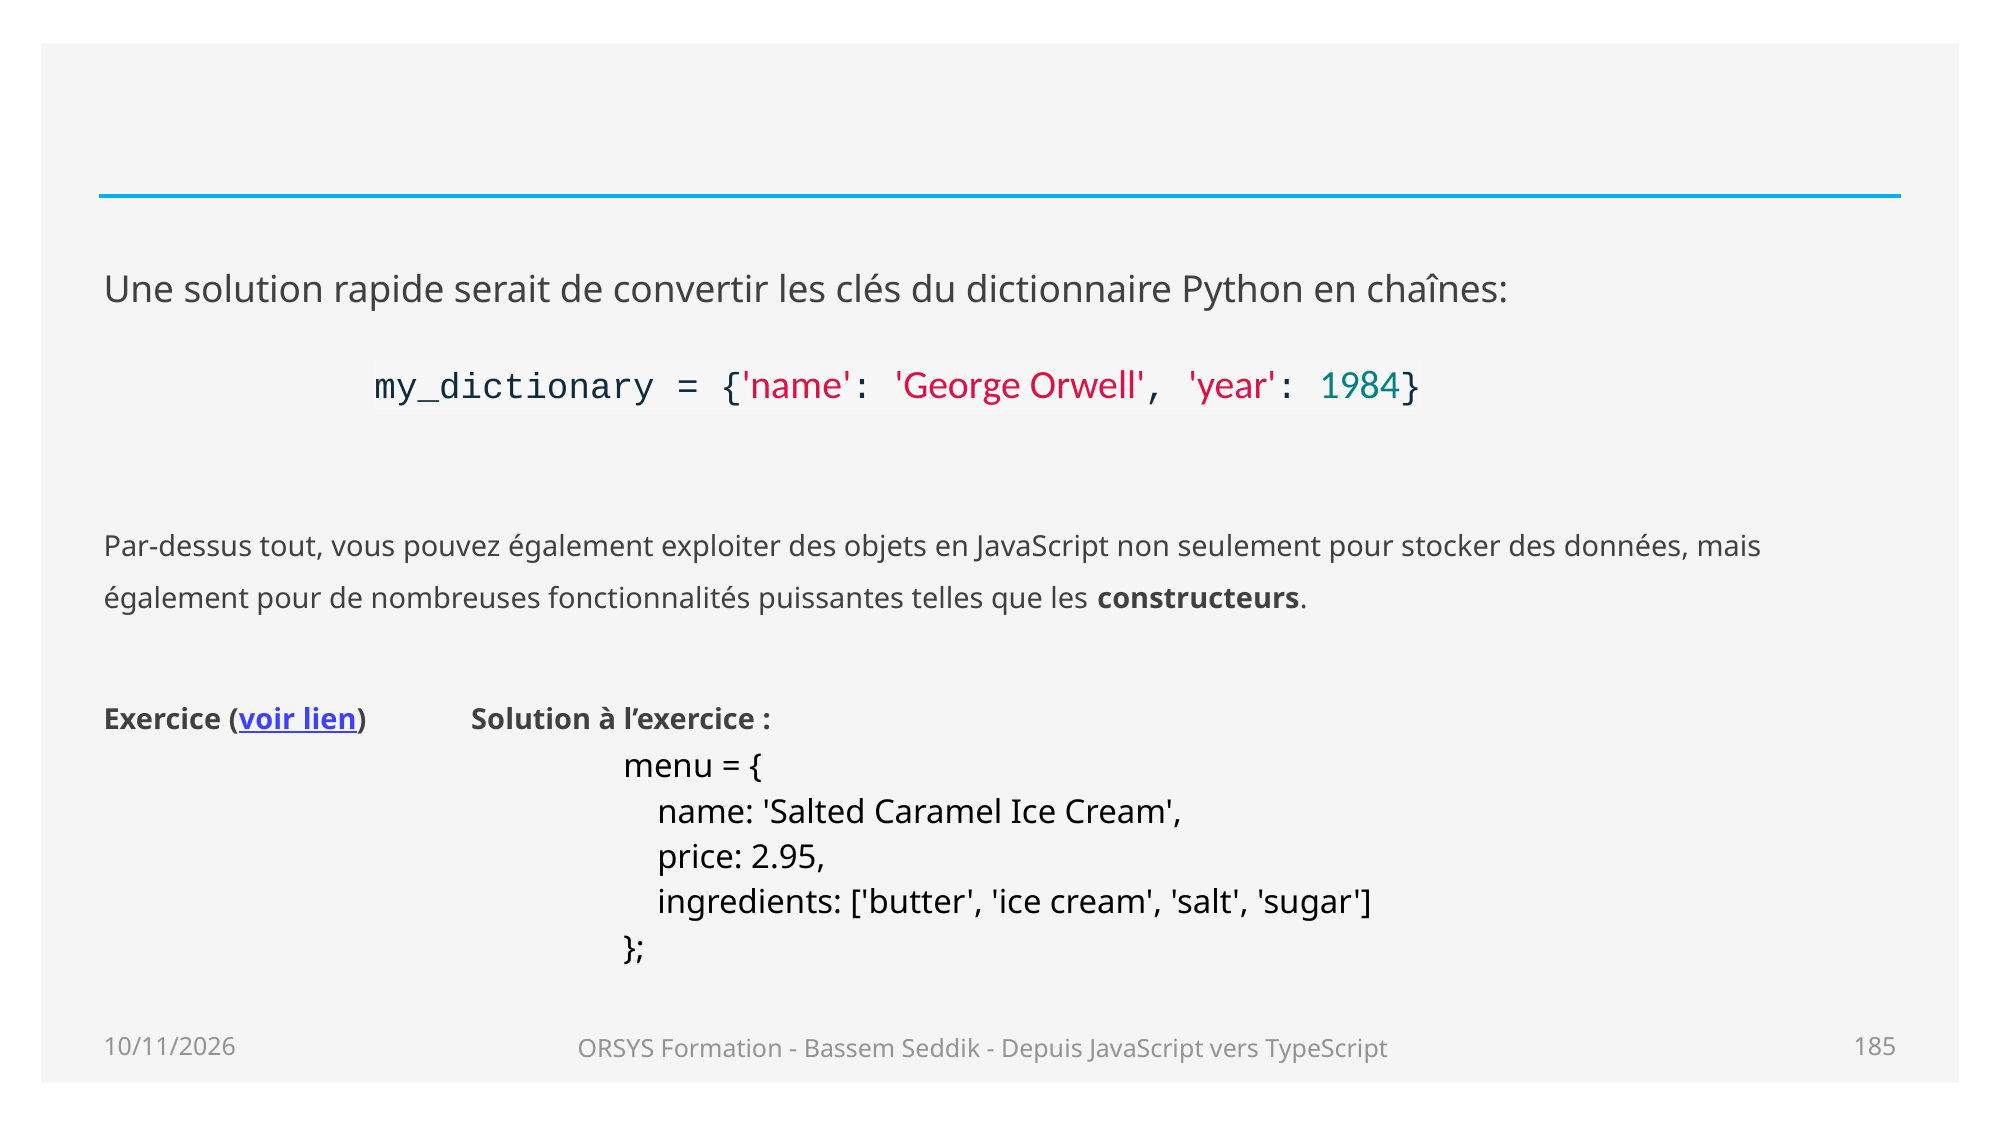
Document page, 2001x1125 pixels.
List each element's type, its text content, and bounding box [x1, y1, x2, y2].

footer ORSYS Formation - Bassem Seddik - Depuis JavaScript vers TypeScript [340, 1017, 1626, 1078]
slide_number 185 [1626, 1017, 1912, 1078]
list Une solution rapide serait de convertir les clés du dictionnaire Python en chaînes: Par-dessus tout, vous pouvez également exploiter des objets en JavaScript non seulement pour stocker des données, mais également pour de nombreuses fonctionnalités puissantes telles que les constructeurs. Exercice (voir lien) Solution à l’exercice : menu = { name: 'Salted Caramel Ice Cream', price: 2.95, ingredients: ['butter', 'ice cream', 'salt', 'sugar'] }; [88, 235, 1888, 978]
picture [374, 360, 2000, 443]
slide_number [88, 1017, 340, 1078]
